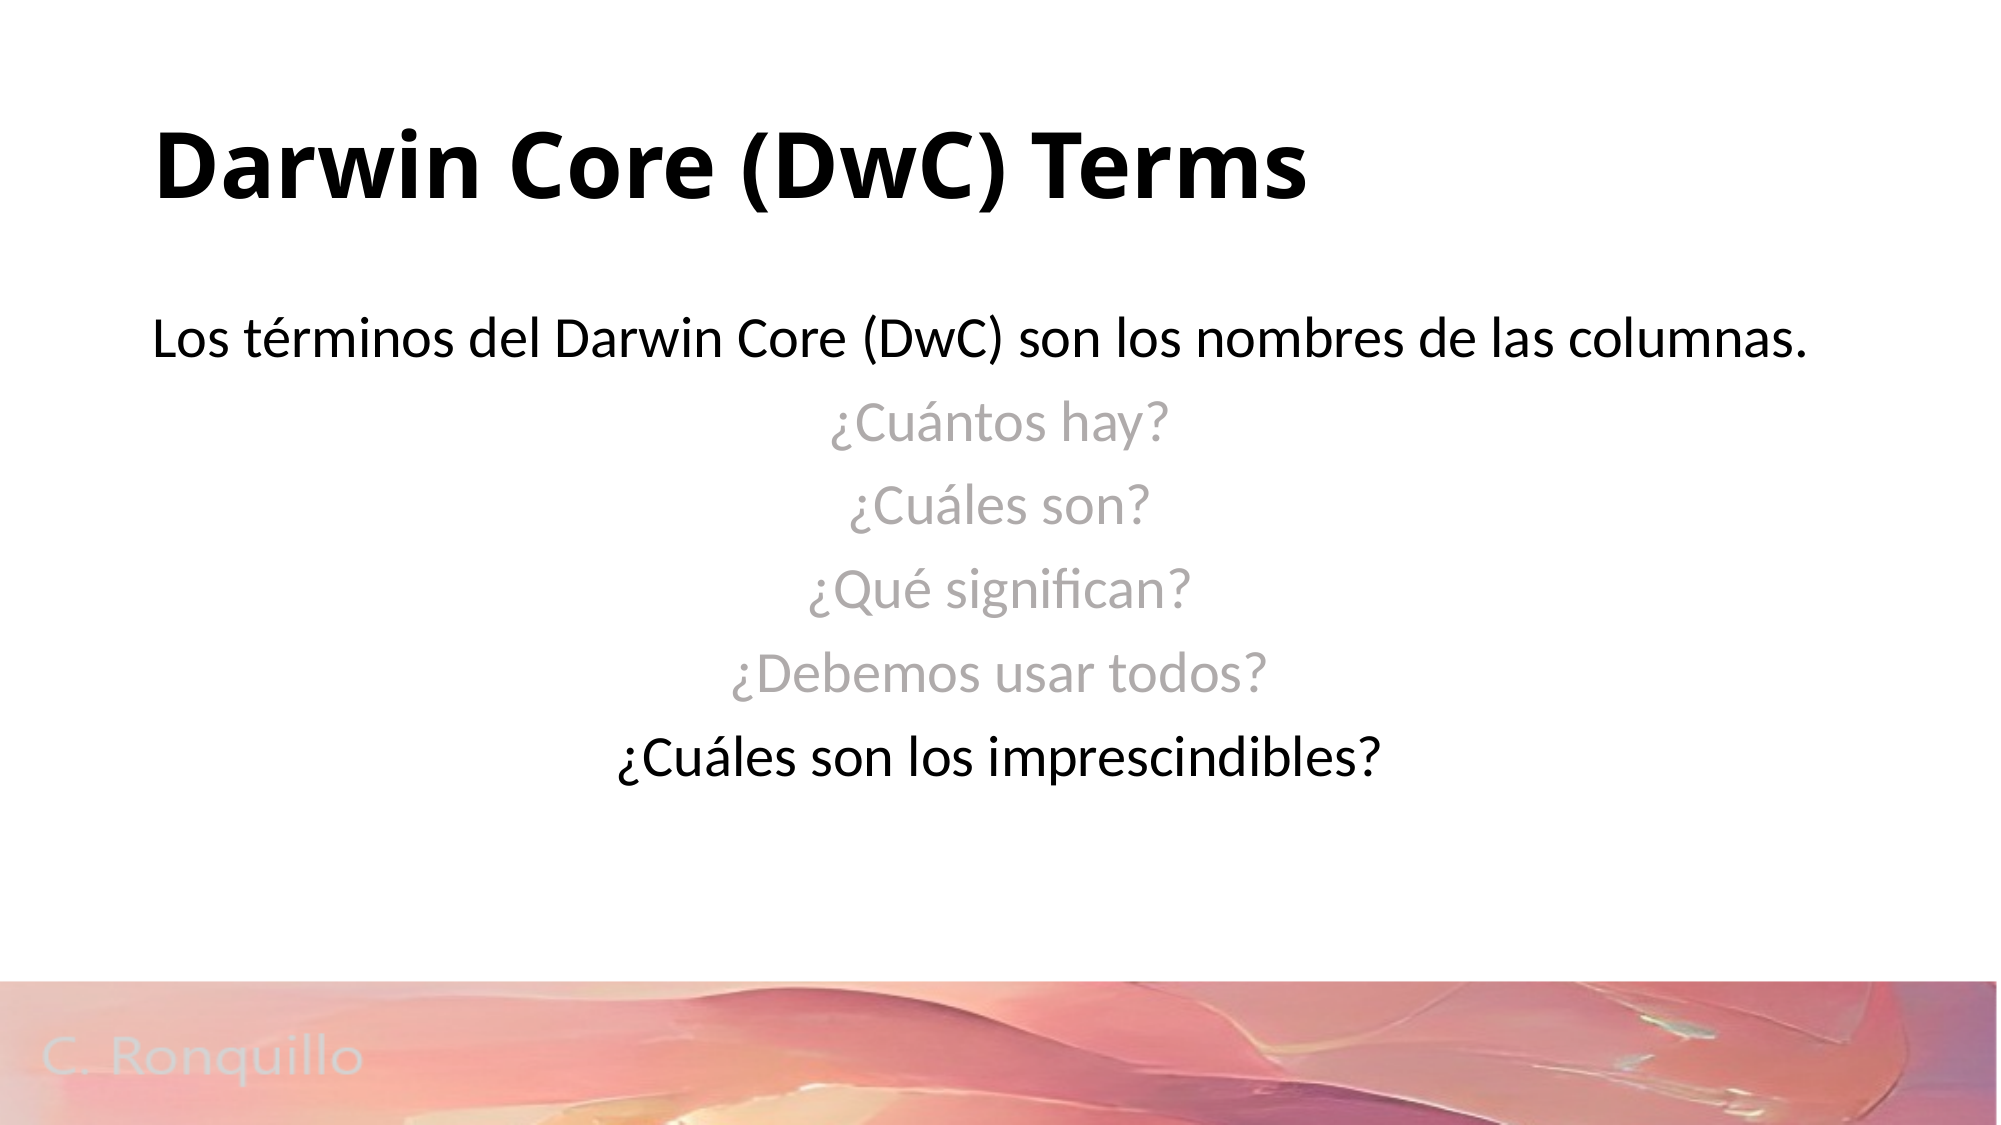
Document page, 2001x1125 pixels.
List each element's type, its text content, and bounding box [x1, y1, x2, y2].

table_cell [0, 0, 2000, 1125]
list Los términos del Darwin Core (DwC) son los nombres de las columnas. ¿Cuántos hay? ¿Cuáles son? ¿Qué significan? ¿Debemos usar todos? ¿Cuáles son los imprescindibles? [137, 299, 1863, 1014]
title Darwin Core (DwC) Terms [137, 59, 1863, 278]
